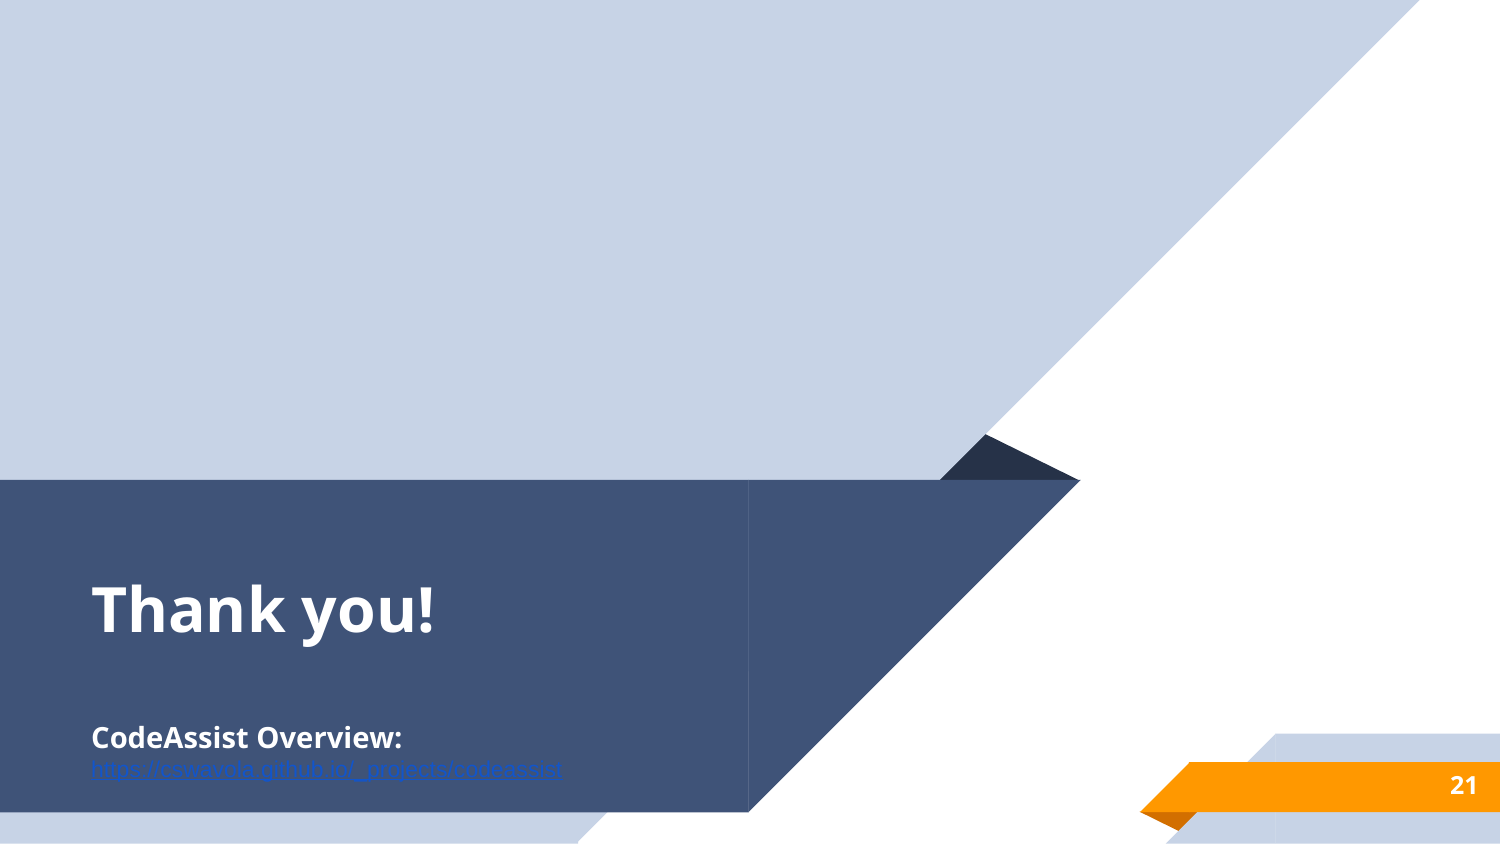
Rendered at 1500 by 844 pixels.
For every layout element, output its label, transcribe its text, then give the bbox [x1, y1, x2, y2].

slide_number ‹#› [1249, 760, 1494, 813]
title Thank you! CodeAssist Overview: https://cswavola.github.io/_projects/codeassist [76, 470, 748, 798]
